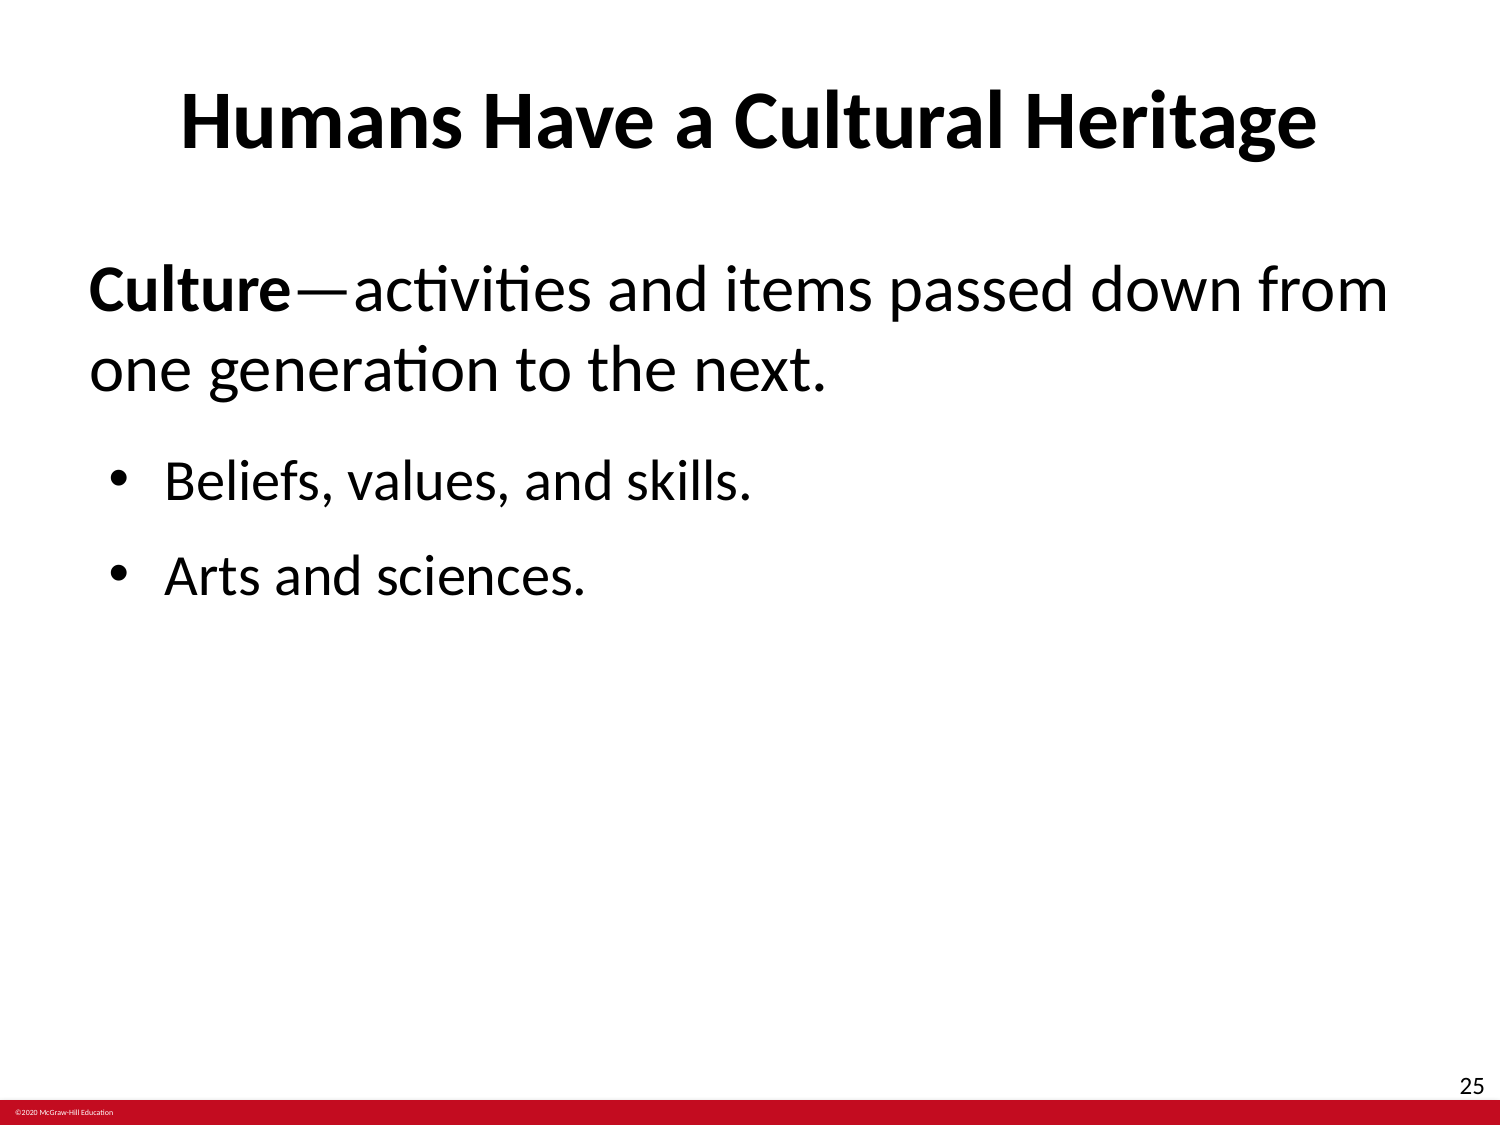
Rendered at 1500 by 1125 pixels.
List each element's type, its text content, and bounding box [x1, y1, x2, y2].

title Humans Have a Cultural Heritage [0, 24, 1500, 205]
list Culture—activities and items passed down from one generation to the next. Beliefs, values, and skills. Arts and sciences. [75, 237, 1425, 1093]
